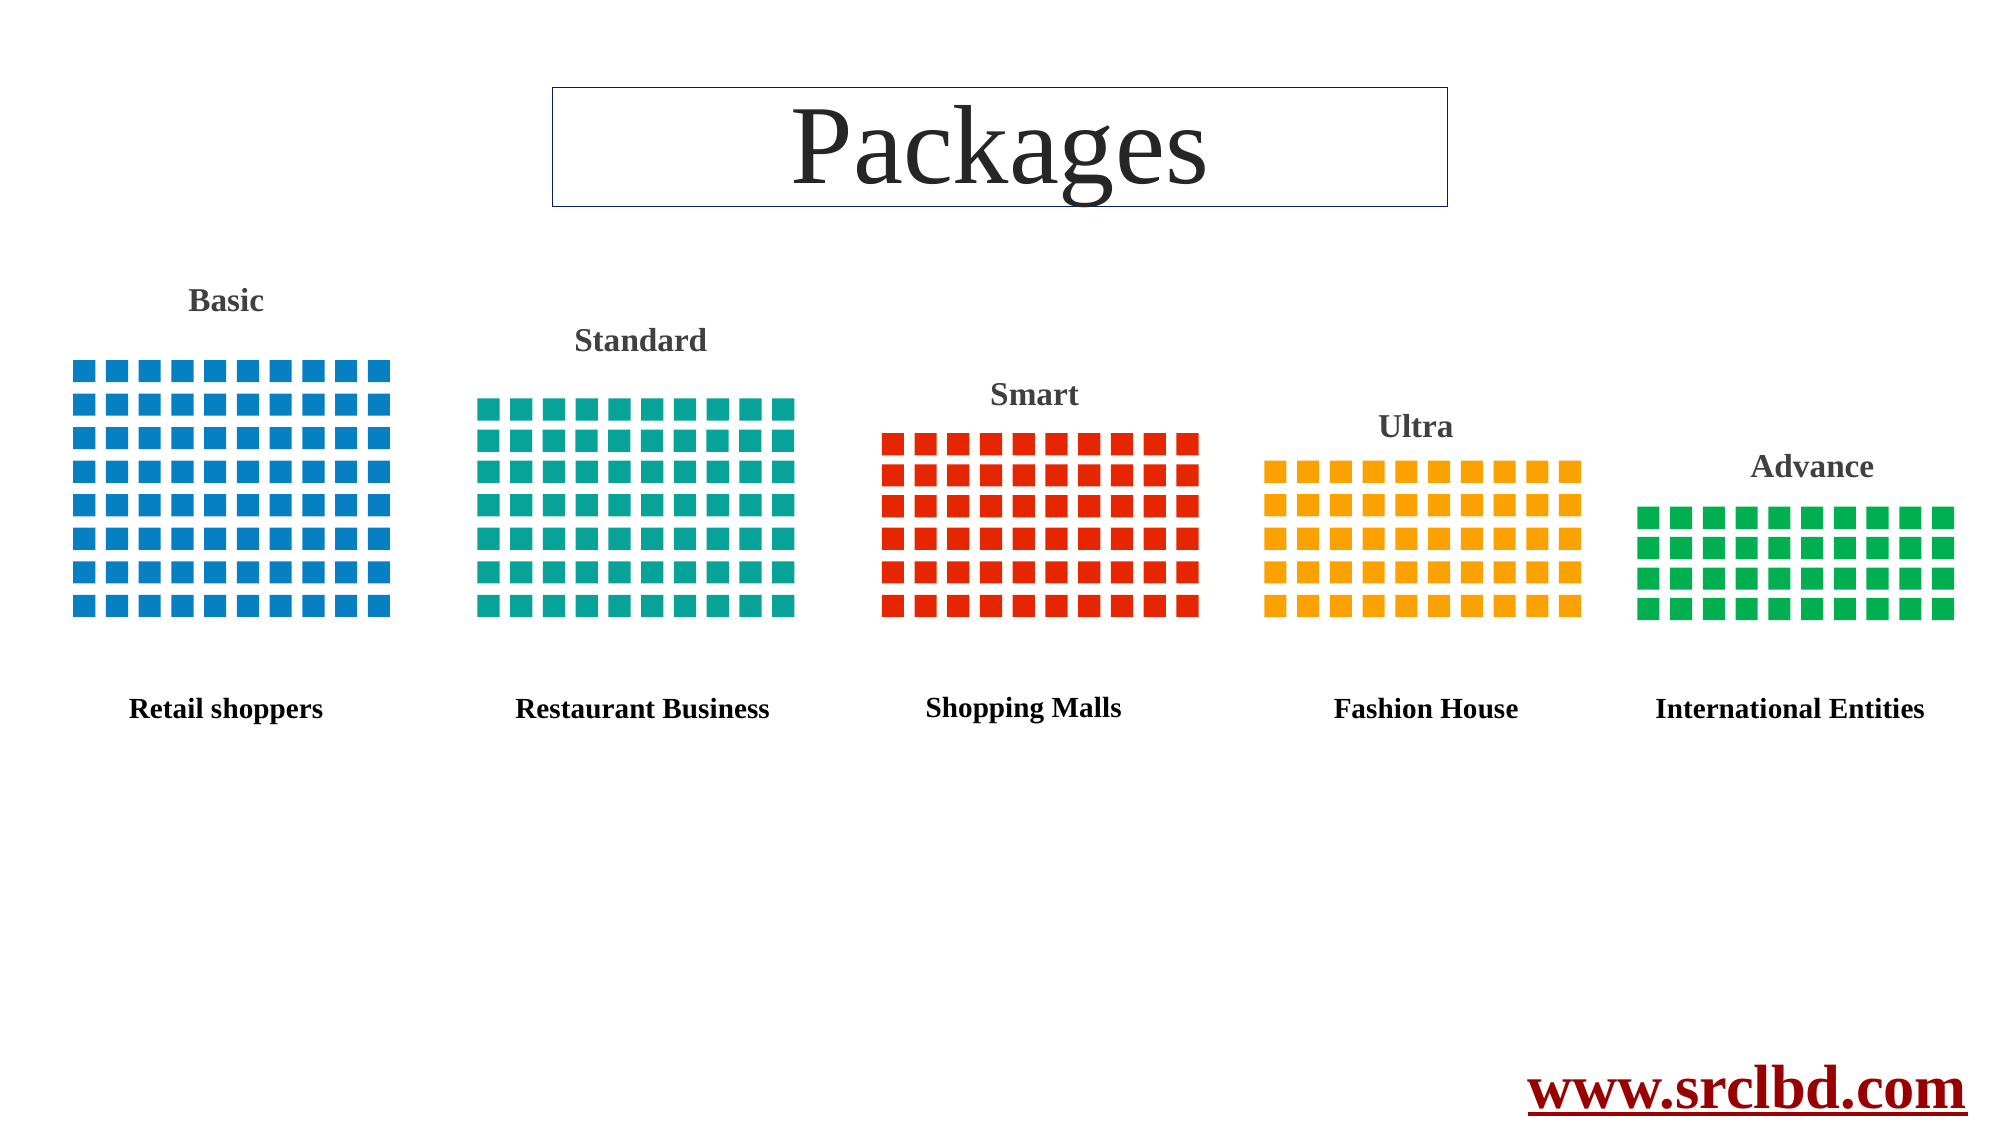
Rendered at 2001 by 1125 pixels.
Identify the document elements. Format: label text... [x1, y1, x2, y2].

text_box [881, 561, 1199, 584]
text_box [1264, 561, 1582, 584]
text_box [881, 594, 1199, 617]
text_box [477, 460, 795, 483]
text_box www.srclbd.com [1512, 1038, 1983, 1125]
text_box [881, 433, 1199, 456]
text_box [73, 393, 391, 416]
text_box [477, 561, 795, 584]
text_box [1637, 597, 1955, 621]
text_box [1637, 506, 1955, 529]
text_box Smart [887, 364, 1183, 420]
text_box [73, 460, 391, 483]
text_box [1637, 536, 1955, 560]
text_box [1637, 567, 1955, 590]
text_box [1264, 494, 1582, 517]
text_box Shopping Malls [828, 681, 1220, 731]
text_box Ultra [1268, 397, 1564, 452]
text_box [477, 494, 795, 517]
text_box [881, 464, 1199, 487]
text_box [73, 359, 391, 383]
text_box Fashion House [1230, 682, 1594, 732]
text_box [477, 594, 795, 617]
text_box International Entities [1594, 682, 1987, 732]
text_box Advance [1664, 436, 1960, 492]
text_box Basic [78, 270, 374, 326]
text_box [477, 527, 795, 550]
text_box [881, 495, 1199, 518]
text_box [477, 398, 795, 421]
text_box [73, 561, 391, 584]
text_box Retail shoppers [30, 682, 423, 732]
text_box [73, 594, 391, 617]
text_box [73, 427, 391, 450]
text_box Restaurant Business [447, 682, 839, 732]
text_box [1264, 527, 1582, 550]
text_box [1264, 594, 1582, 617]
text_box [73, 527, 391, 550]
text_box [477, 429, 795, 452]
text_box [73, 494, 391, 517]
text_box Standard [493, 310, 789, 366]
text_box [1264, 460, 1582, 483]
list Packages [552, 87, 1448, 207]
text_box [881, 527, 1199, 550]
